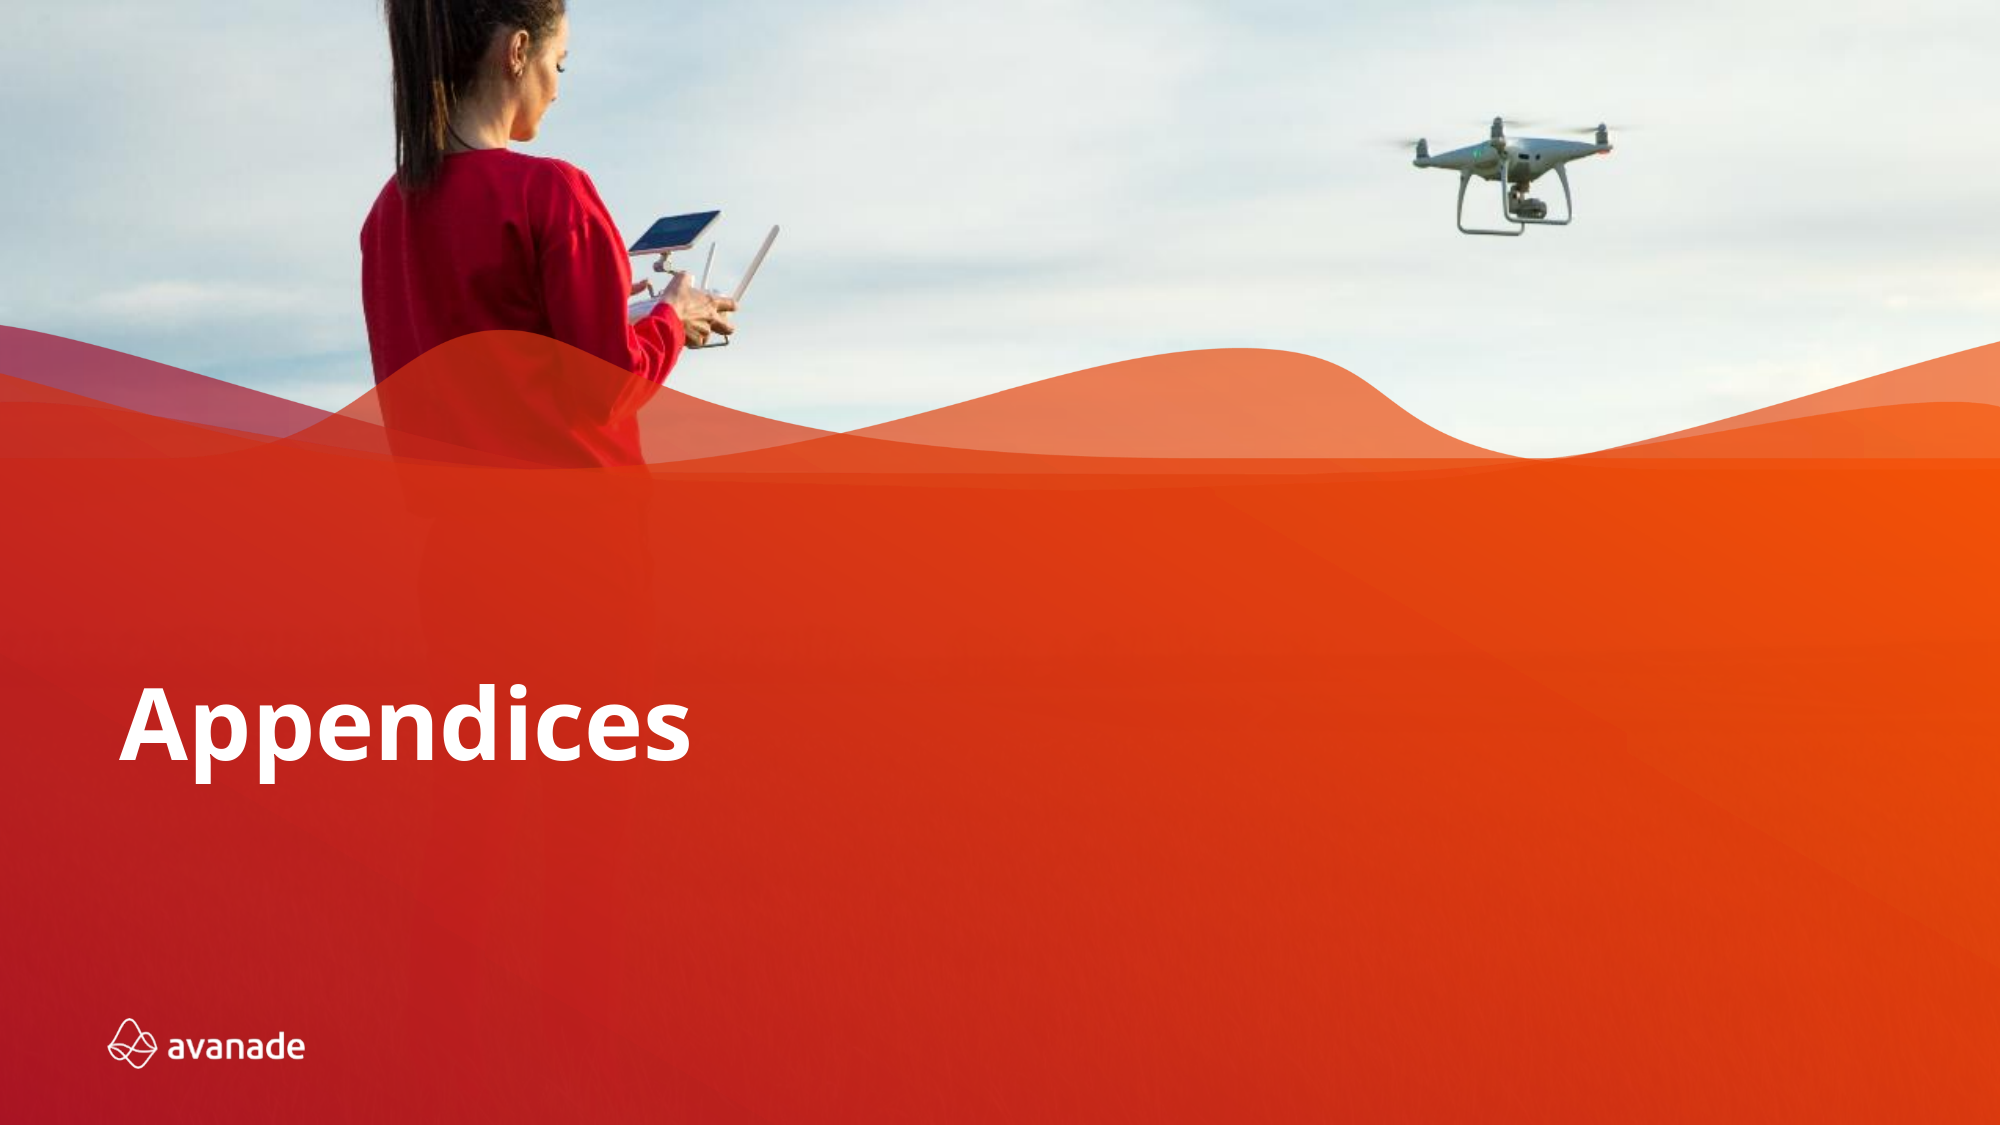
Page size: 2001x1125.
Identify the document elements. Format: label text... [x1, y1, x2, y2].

picture [0, 0, 2000, 1125]
list Appendices [104, 565, 1885, 790]
